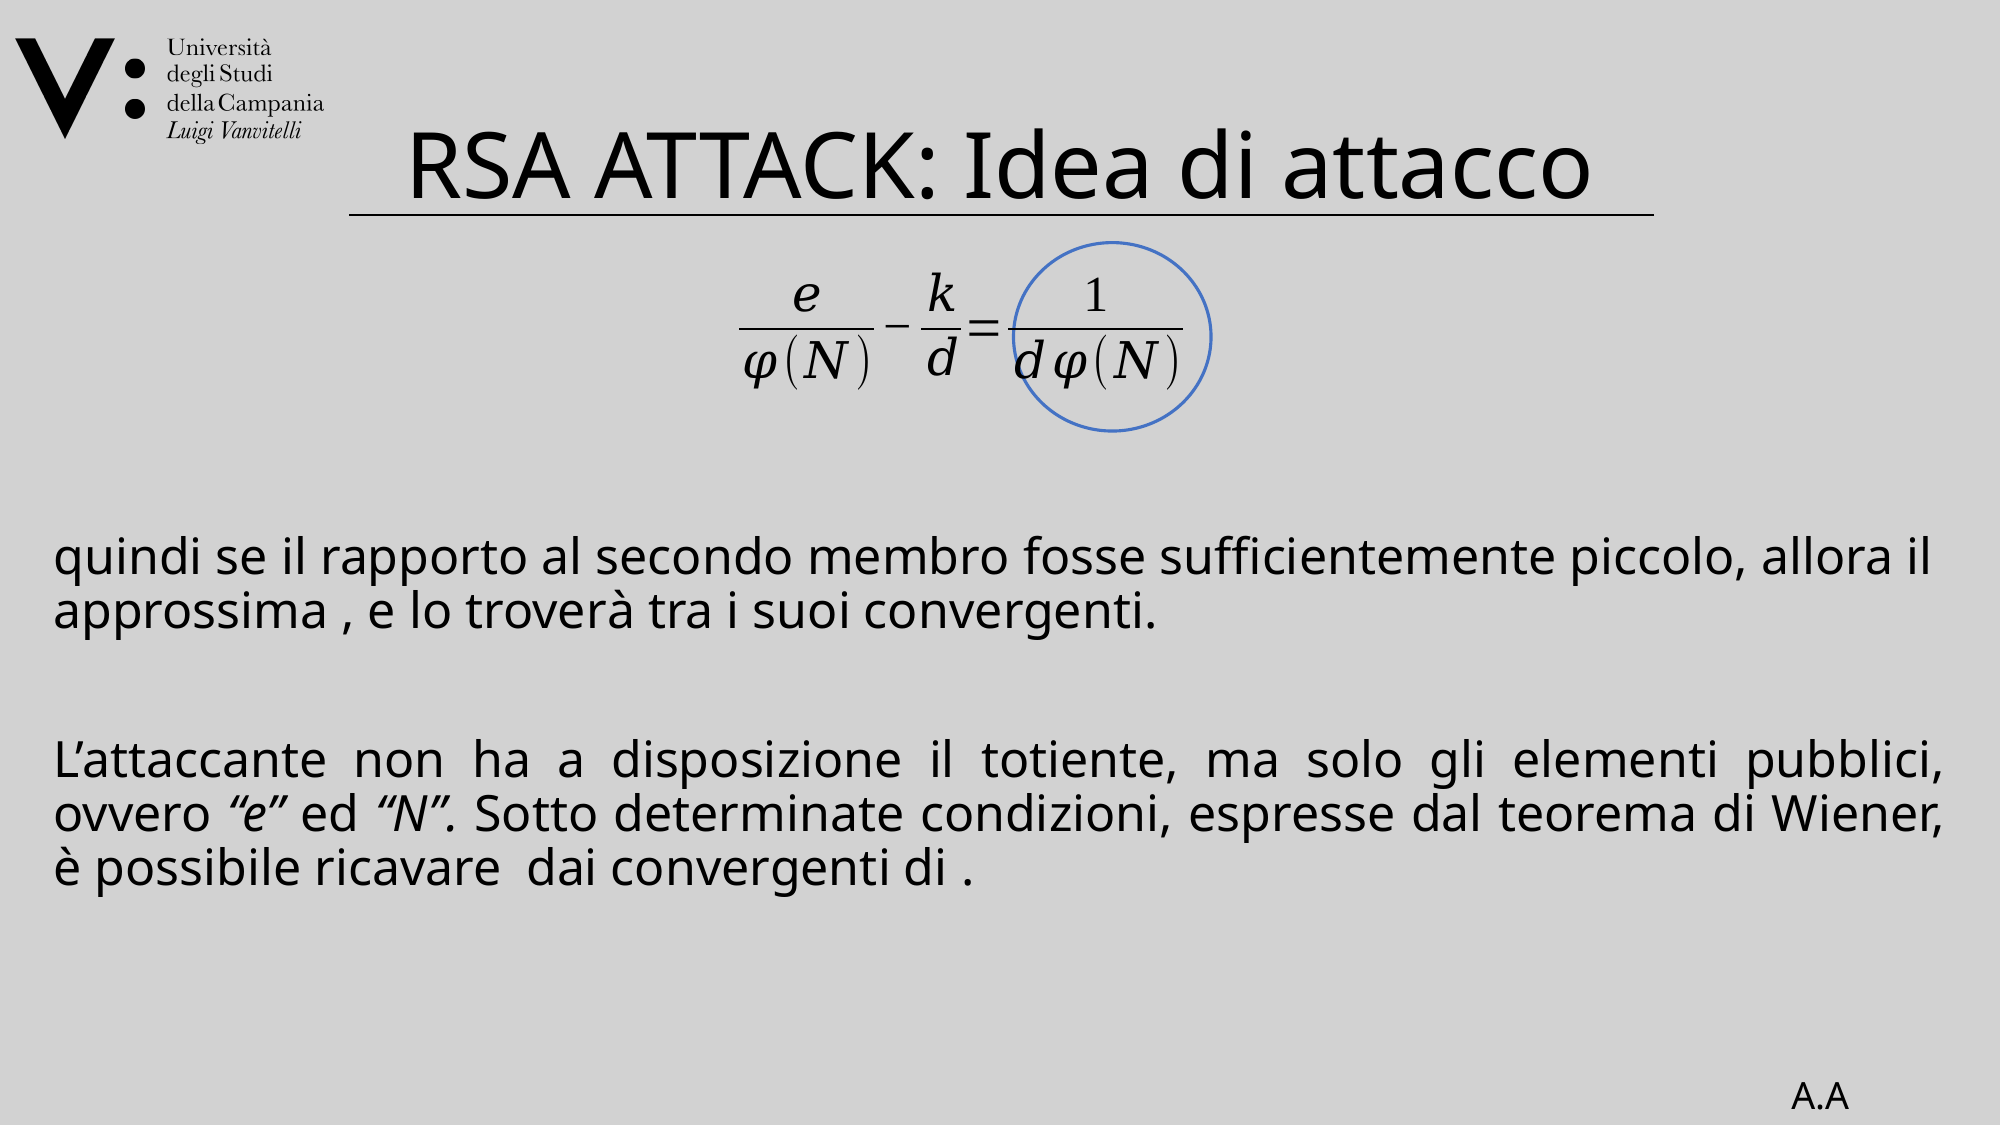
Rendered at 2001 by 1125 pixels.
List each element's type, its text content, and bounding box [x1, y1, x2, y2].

text_box A.A 2021/2022 [1776, 1064, 1985, 1125]
text_box [1013, 242, 1212, 432]
title RSA ATTACK: Idea di attacco [137, 59, 1863, 278]
picture [15, 26, 365, 152]
